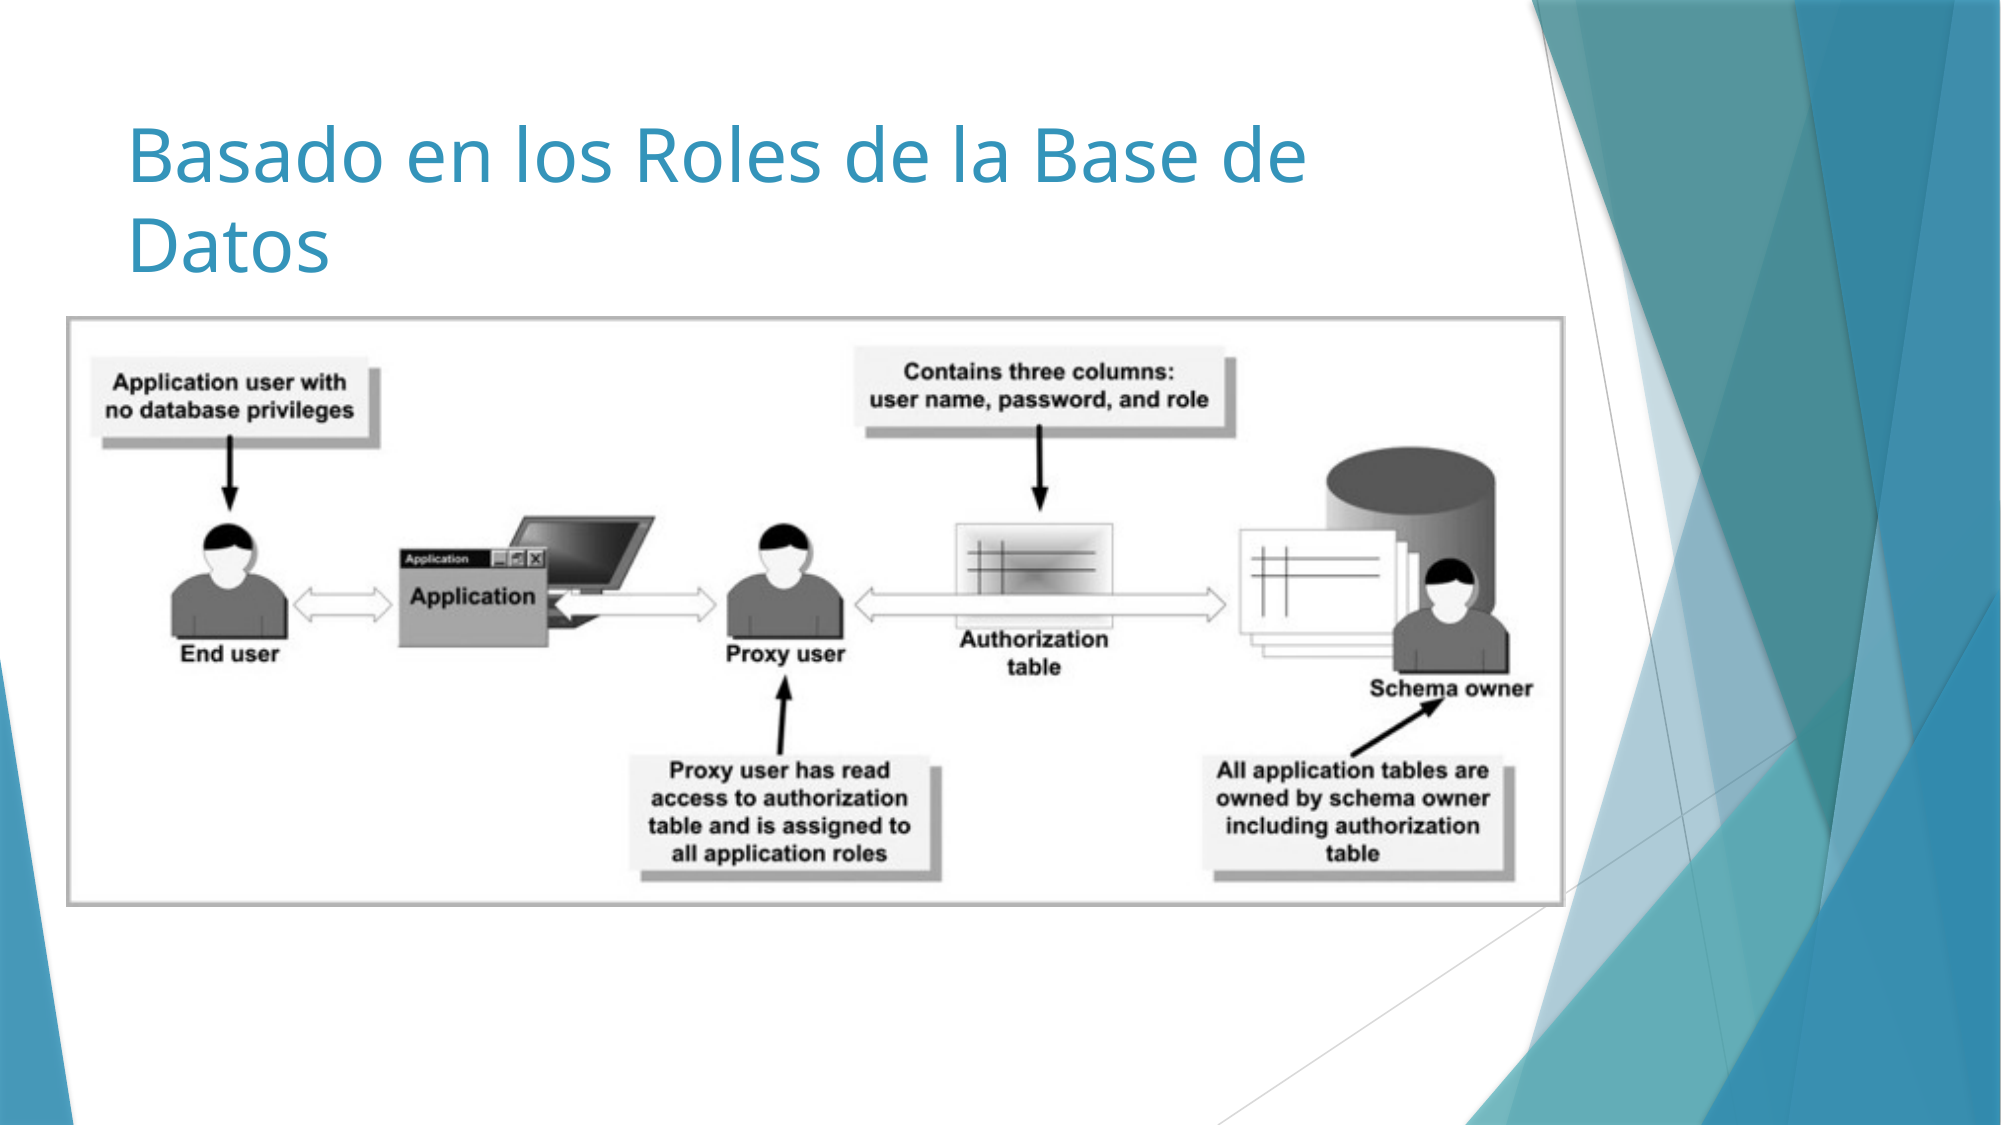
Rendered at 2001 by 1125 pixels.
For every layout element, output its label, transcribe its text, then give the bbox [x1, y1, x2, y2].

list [66, 316, 1567, 907]
title Basado en los Roles de la Base de Datos [111, 99, 1522, 315]
